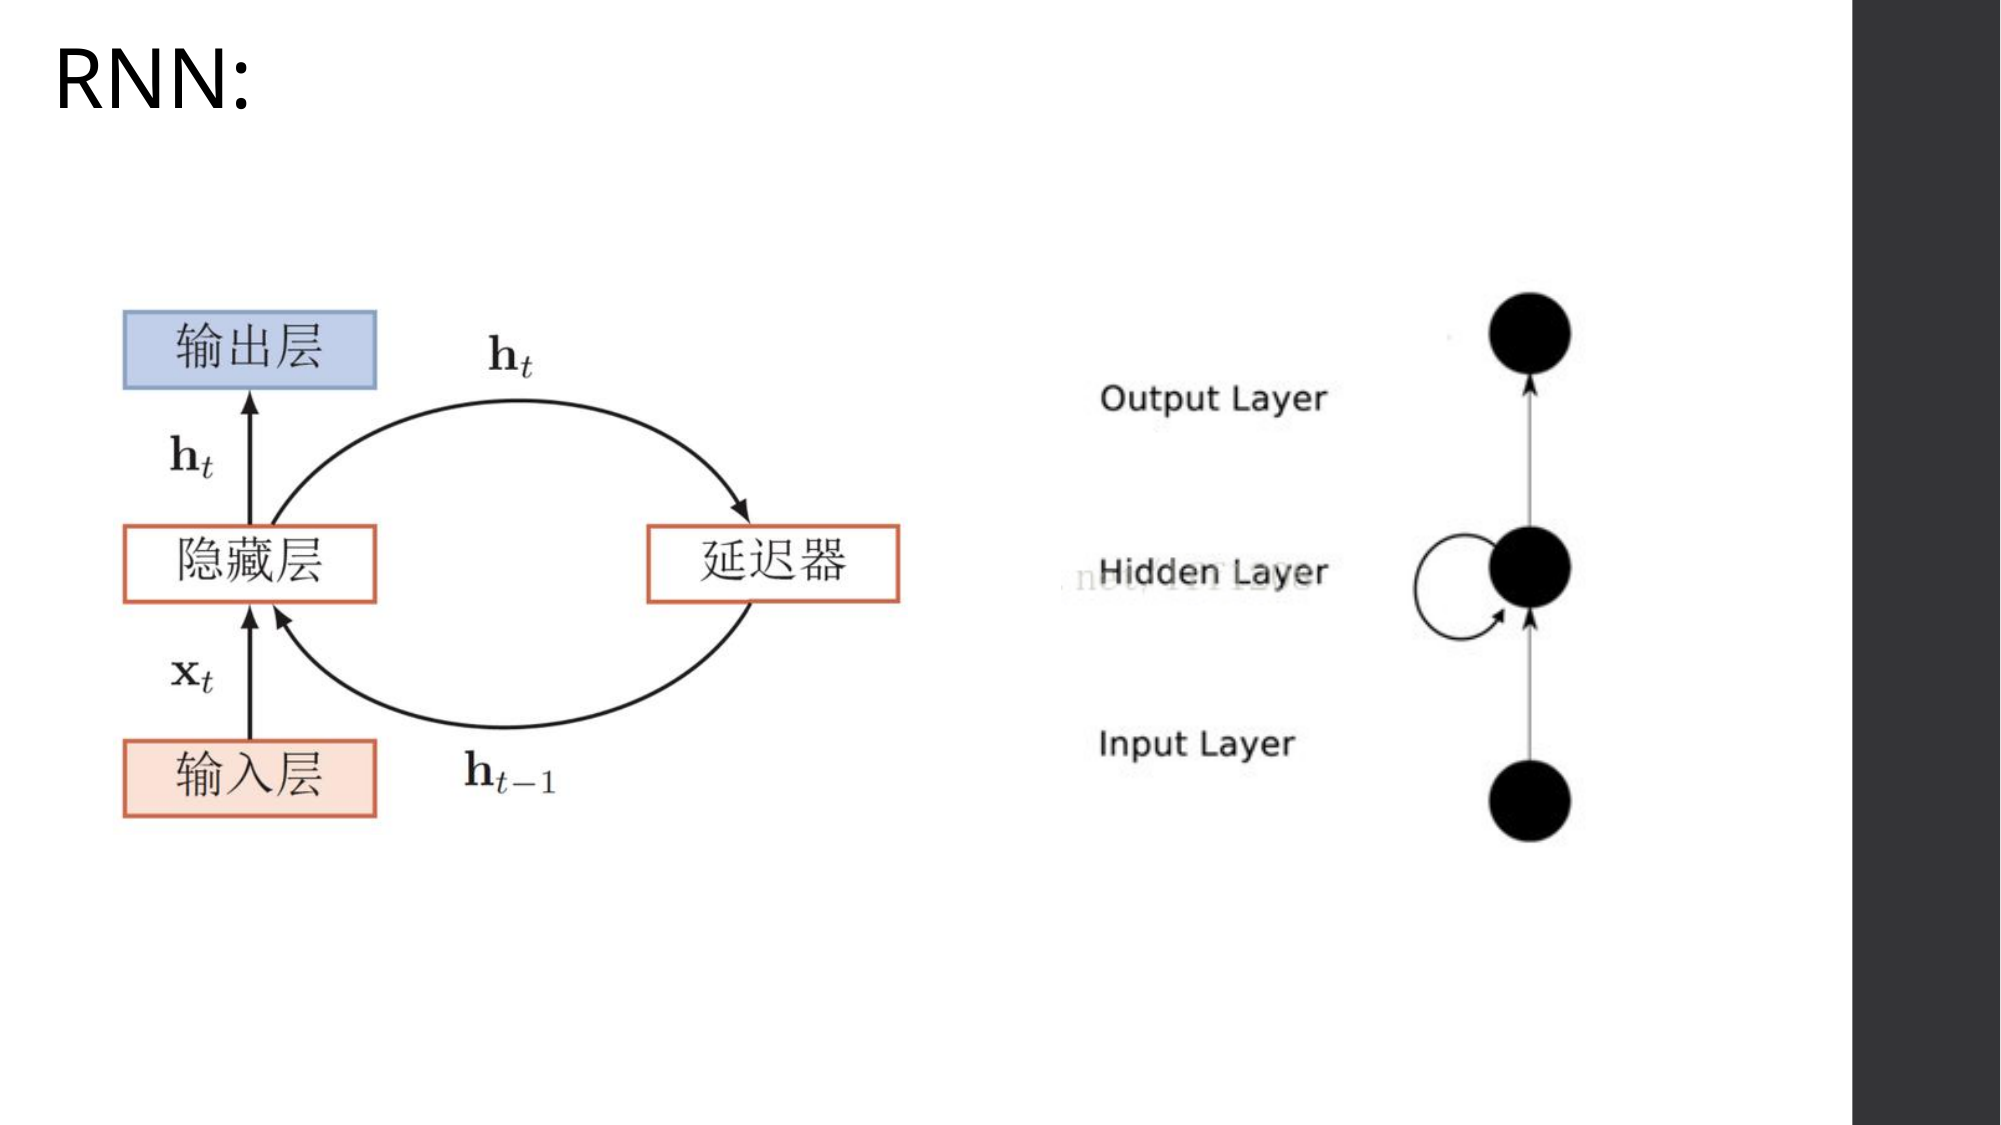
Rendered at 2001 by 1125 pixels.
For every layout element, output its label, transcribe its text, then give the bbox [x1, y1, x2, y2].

text_box RNN: [37, 18, 269, 133]
picture [1061, 256, 1601, 869]
picture [96, 278, 939, 847]
